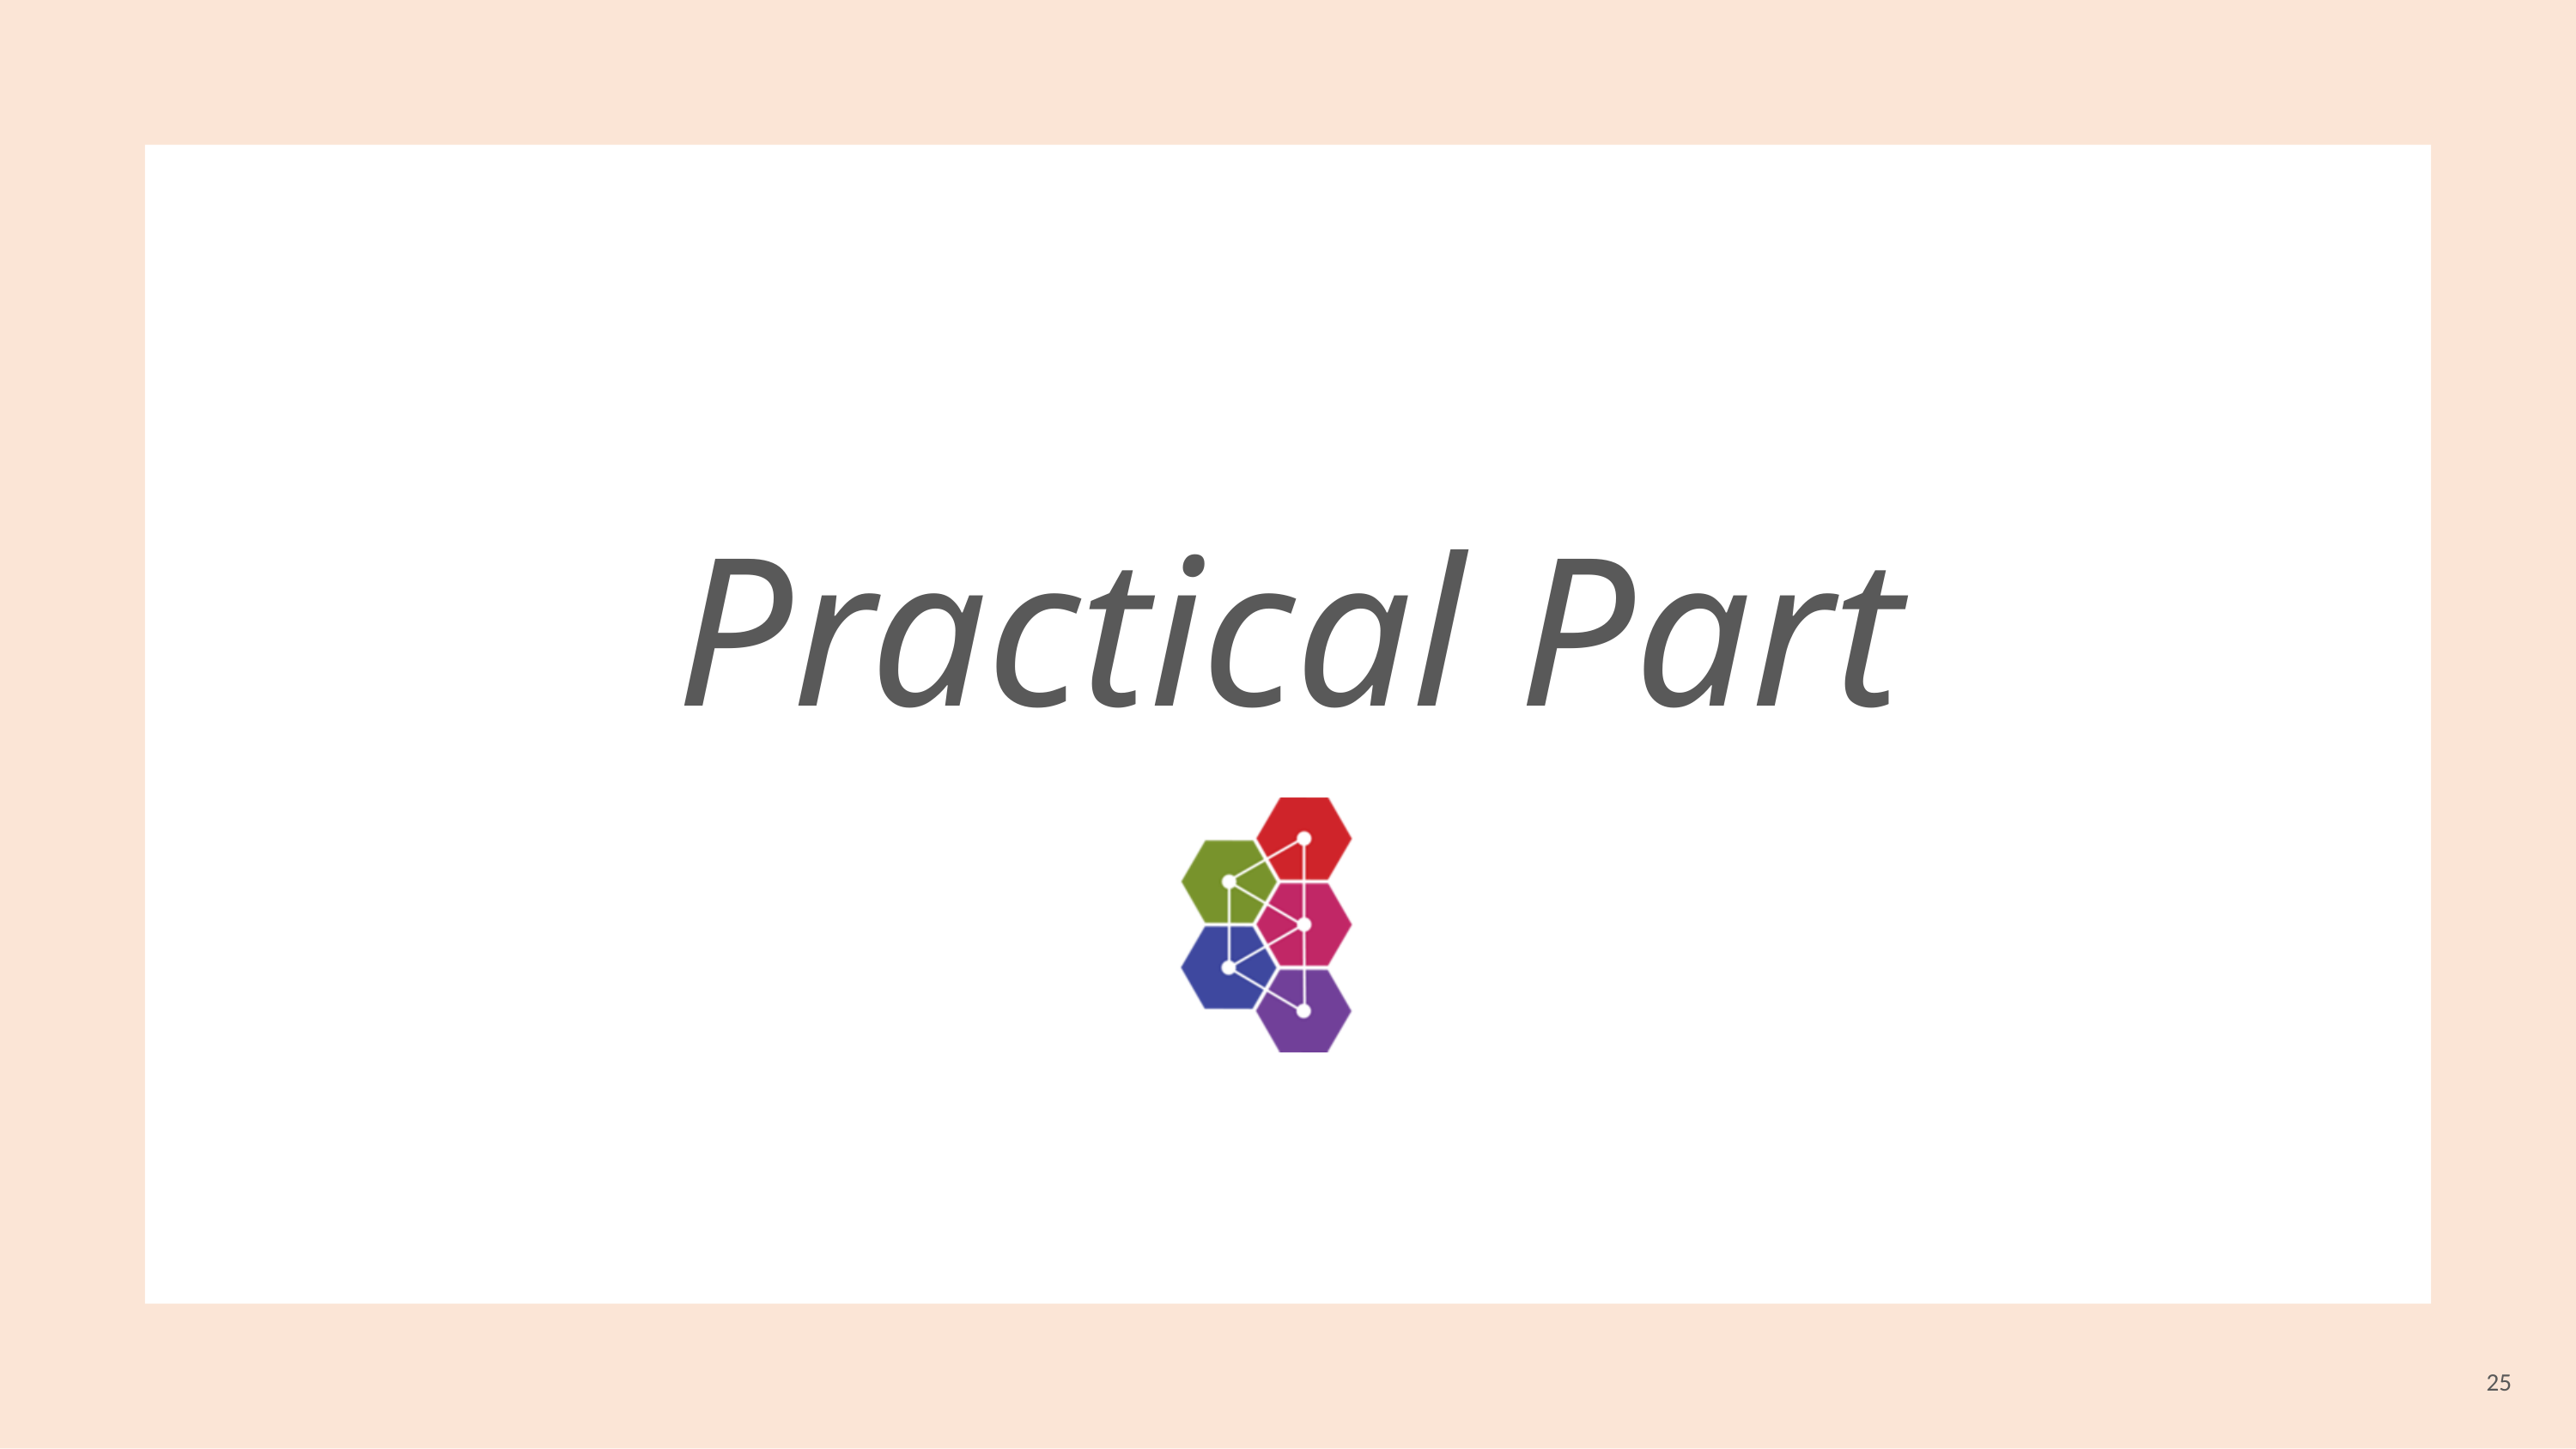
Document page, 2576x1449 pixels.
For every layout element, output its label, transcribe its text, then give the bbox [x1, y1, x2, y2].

text_box [0, 0, 2576, 1449]
text_box [144, 144, 2432, 1305]
text_box Practical Part [562, 440, 2017, 757]
slide_number 25 [1939, 1343, 2525, 1420]
picture [1160, 797, 1416, 1052]
